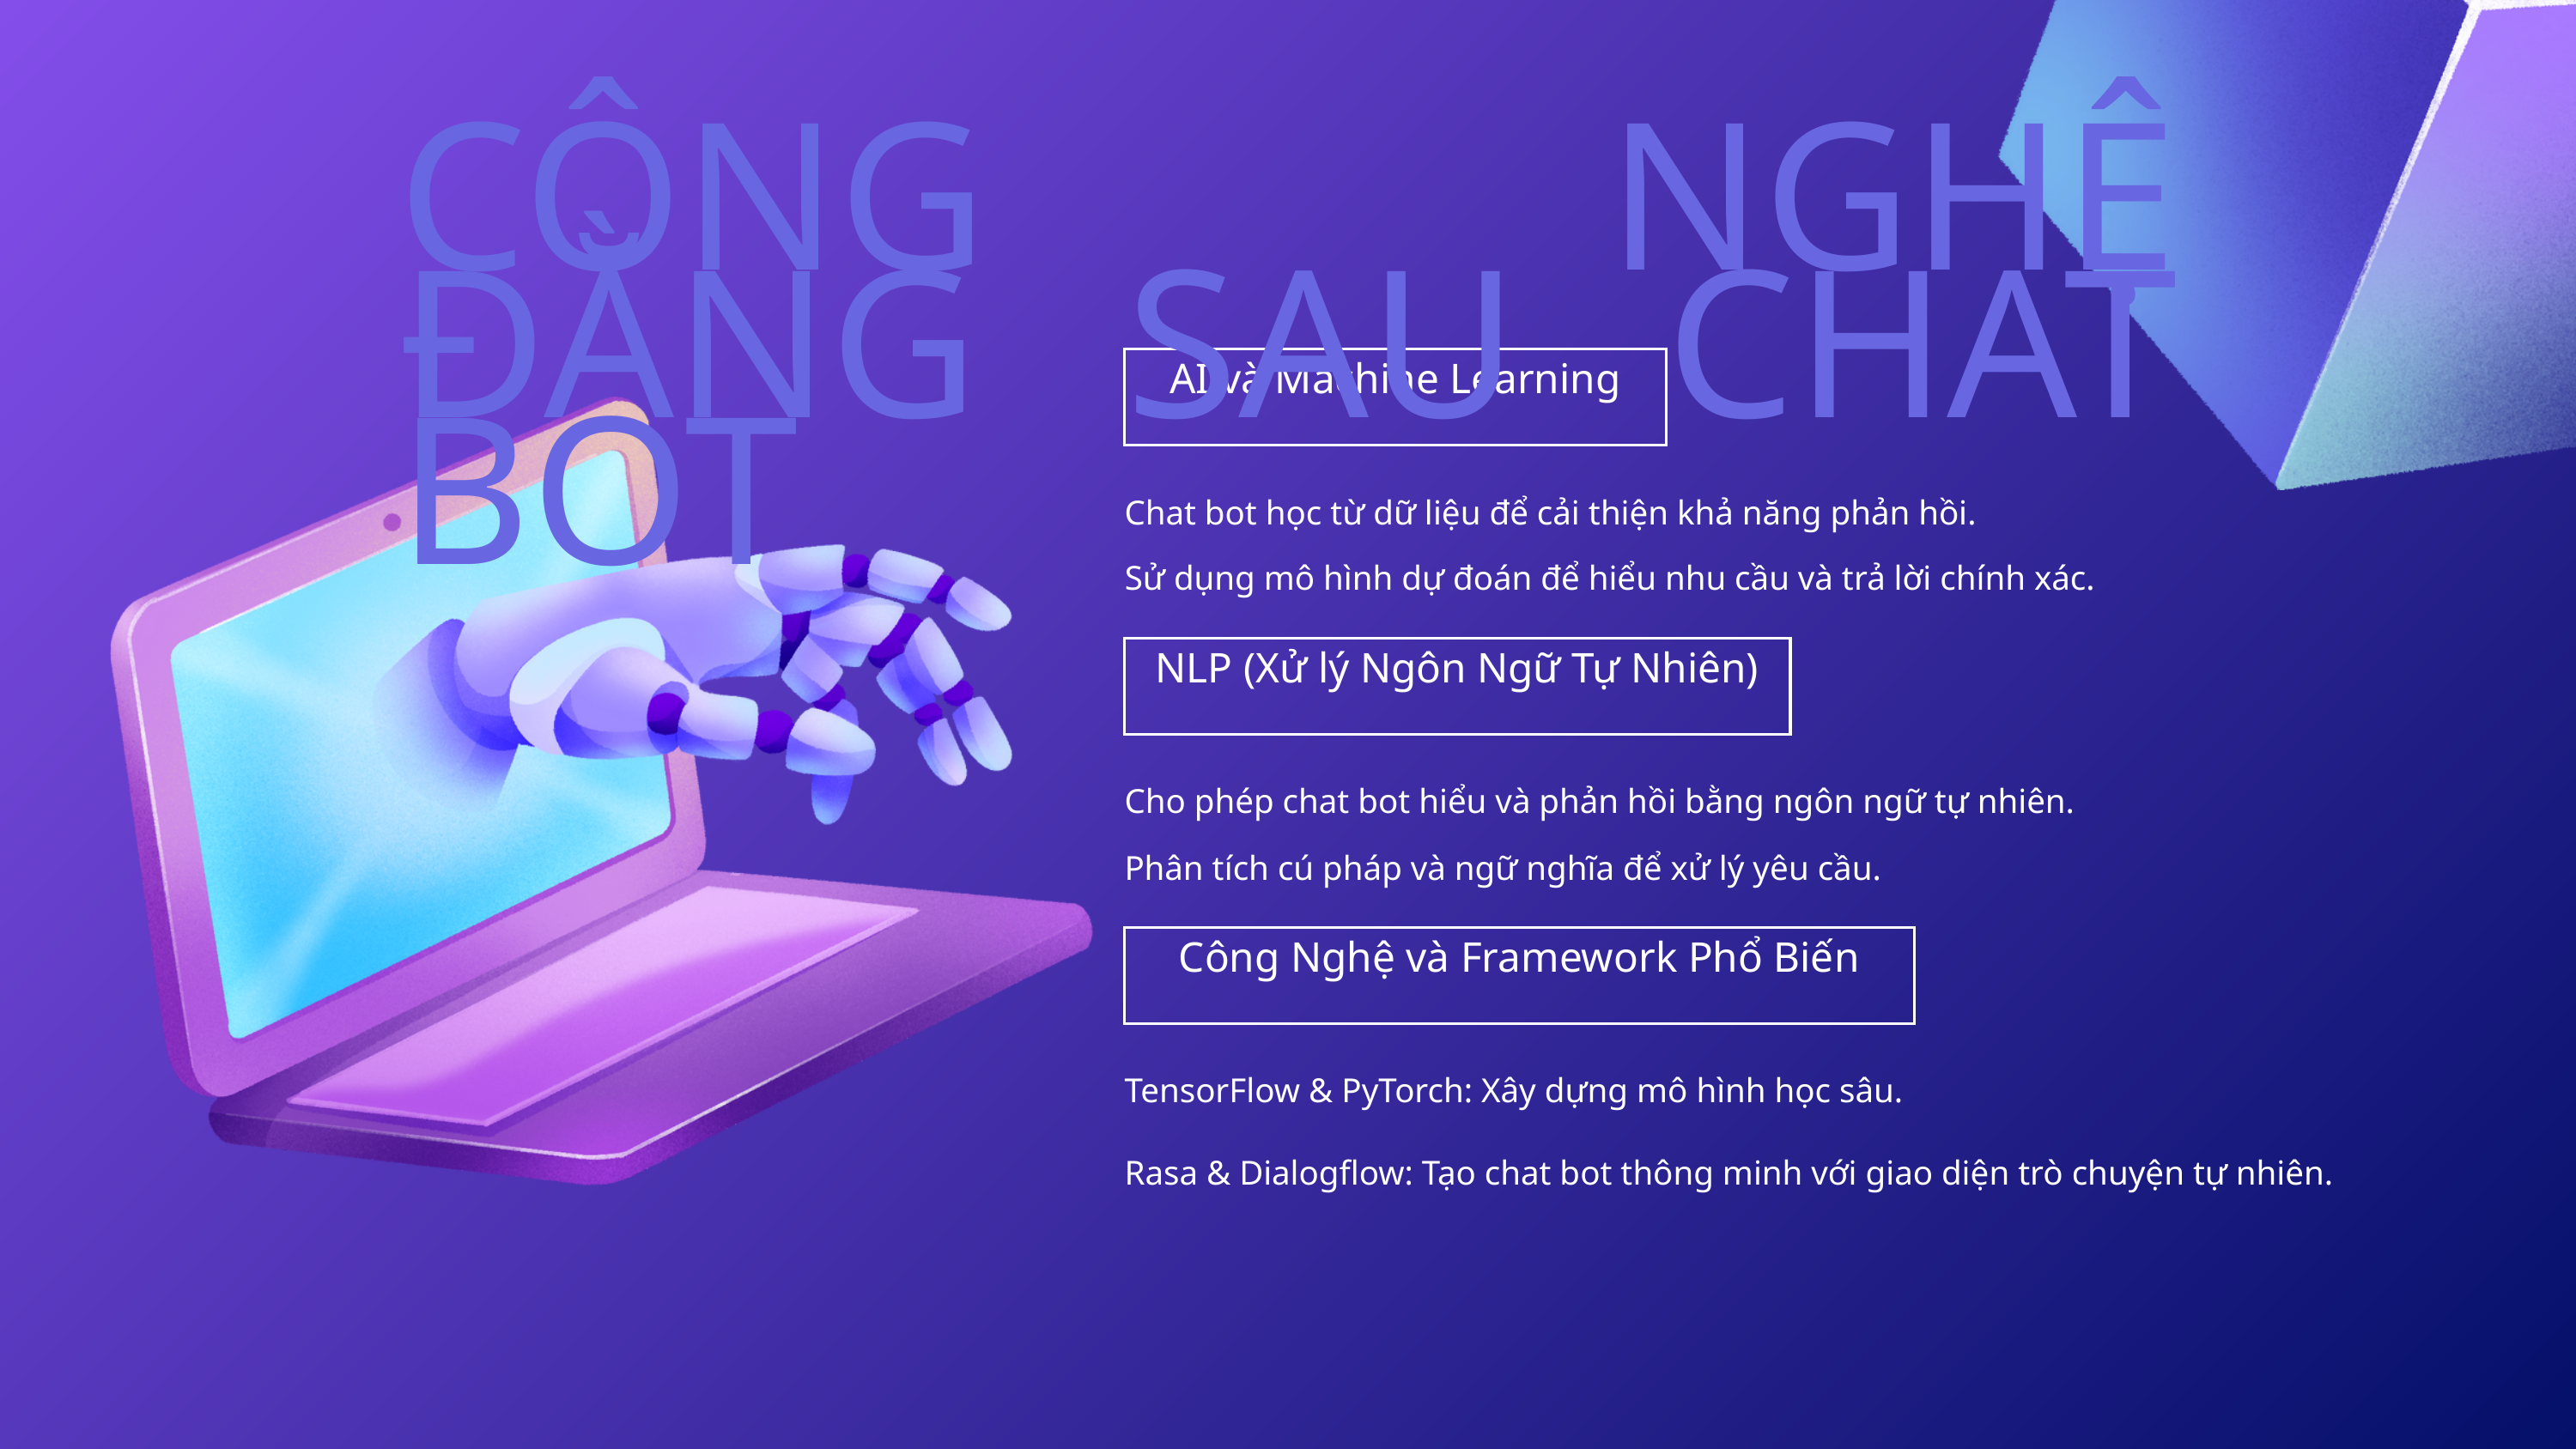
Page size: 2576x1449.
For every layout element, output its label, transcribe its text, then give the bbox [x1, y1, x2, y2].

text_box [1124, 927, 1915, 1024]
text_box Sử dụng mô hình dự đoán để hiểu nhu cầu và trả lời chính xác. [1124, 543, 2178, 597]
text_box Rasa & Dialogflow: Tạo chat bot thông minh với giao diện trò chuyện tự nhiên. [1124, 1137, 2396, 1192]
text_box [1990, 0, 2576, 490]
text_box Phân tích cú pháp và ngữ nghĩa để xử lý yêu cầu. [1124, 833, 2267, 887]
text_box [110, 397, 1095, 1185]
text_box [1124, 349, 1667, 446]
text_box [1124, 638, 1791, 735]
text_box TensorFlow & PyTorch: Xây dựng mô hình học sâu. [1124, 1055, 2267, 1110]
text_box Chat bot học từ dữ liệu để cải thiện khả năng phản hồi. [1124, 477, 2035, 531]
text_box CÔNG NGHỆ ĐẰNG SAU CHAT BOT [398, 163, 2178, 606]
text_box Cho phép chat bot hiểu và phản hồi bằng ngôn ngữ tự nhiên. [1124, 766, 2267, 821]
